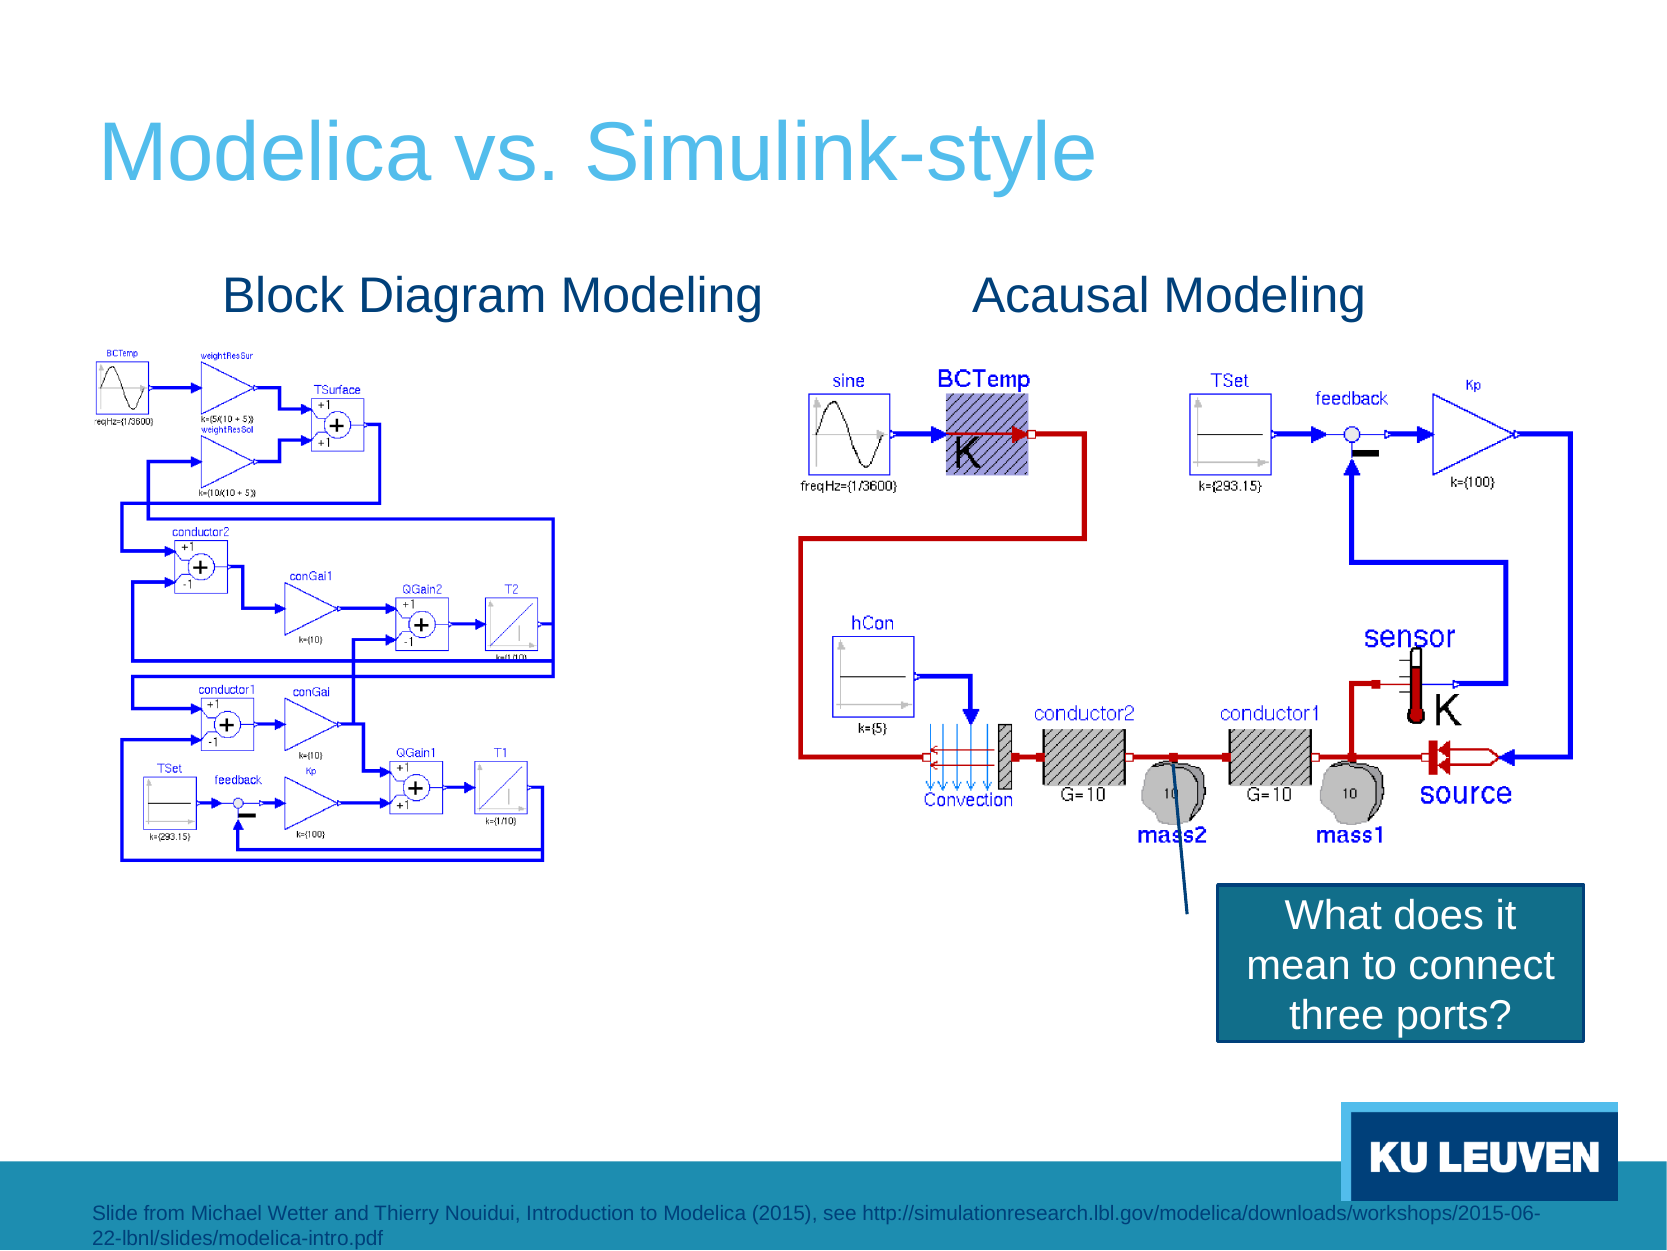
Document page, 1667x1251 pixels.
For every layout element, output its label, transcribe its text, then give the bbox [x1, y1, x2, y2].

text_box What does it mean to connect three ports? [1217, 891, 1585, 1042]
picture [1341, 1102, 1618, 1201]
text_box Slide from Michael Wetter and Thierry Nouidui, Introduction to Modelica (2015), see http://simulationresearch.lbl.gov/modelica/downloads/workshops/2015-06-22-lbnl/slides/modelica-intro.pdf [77, 1191, 1578, 1250]
title Modelica vs. Simulink-style [98, 32, 1618, 197]
picture [94, 333, 1585, 891]
text_box Block Diagram Modeling Acausal Modeling [207, 255, 1389, 331]
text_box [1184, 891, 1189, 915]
